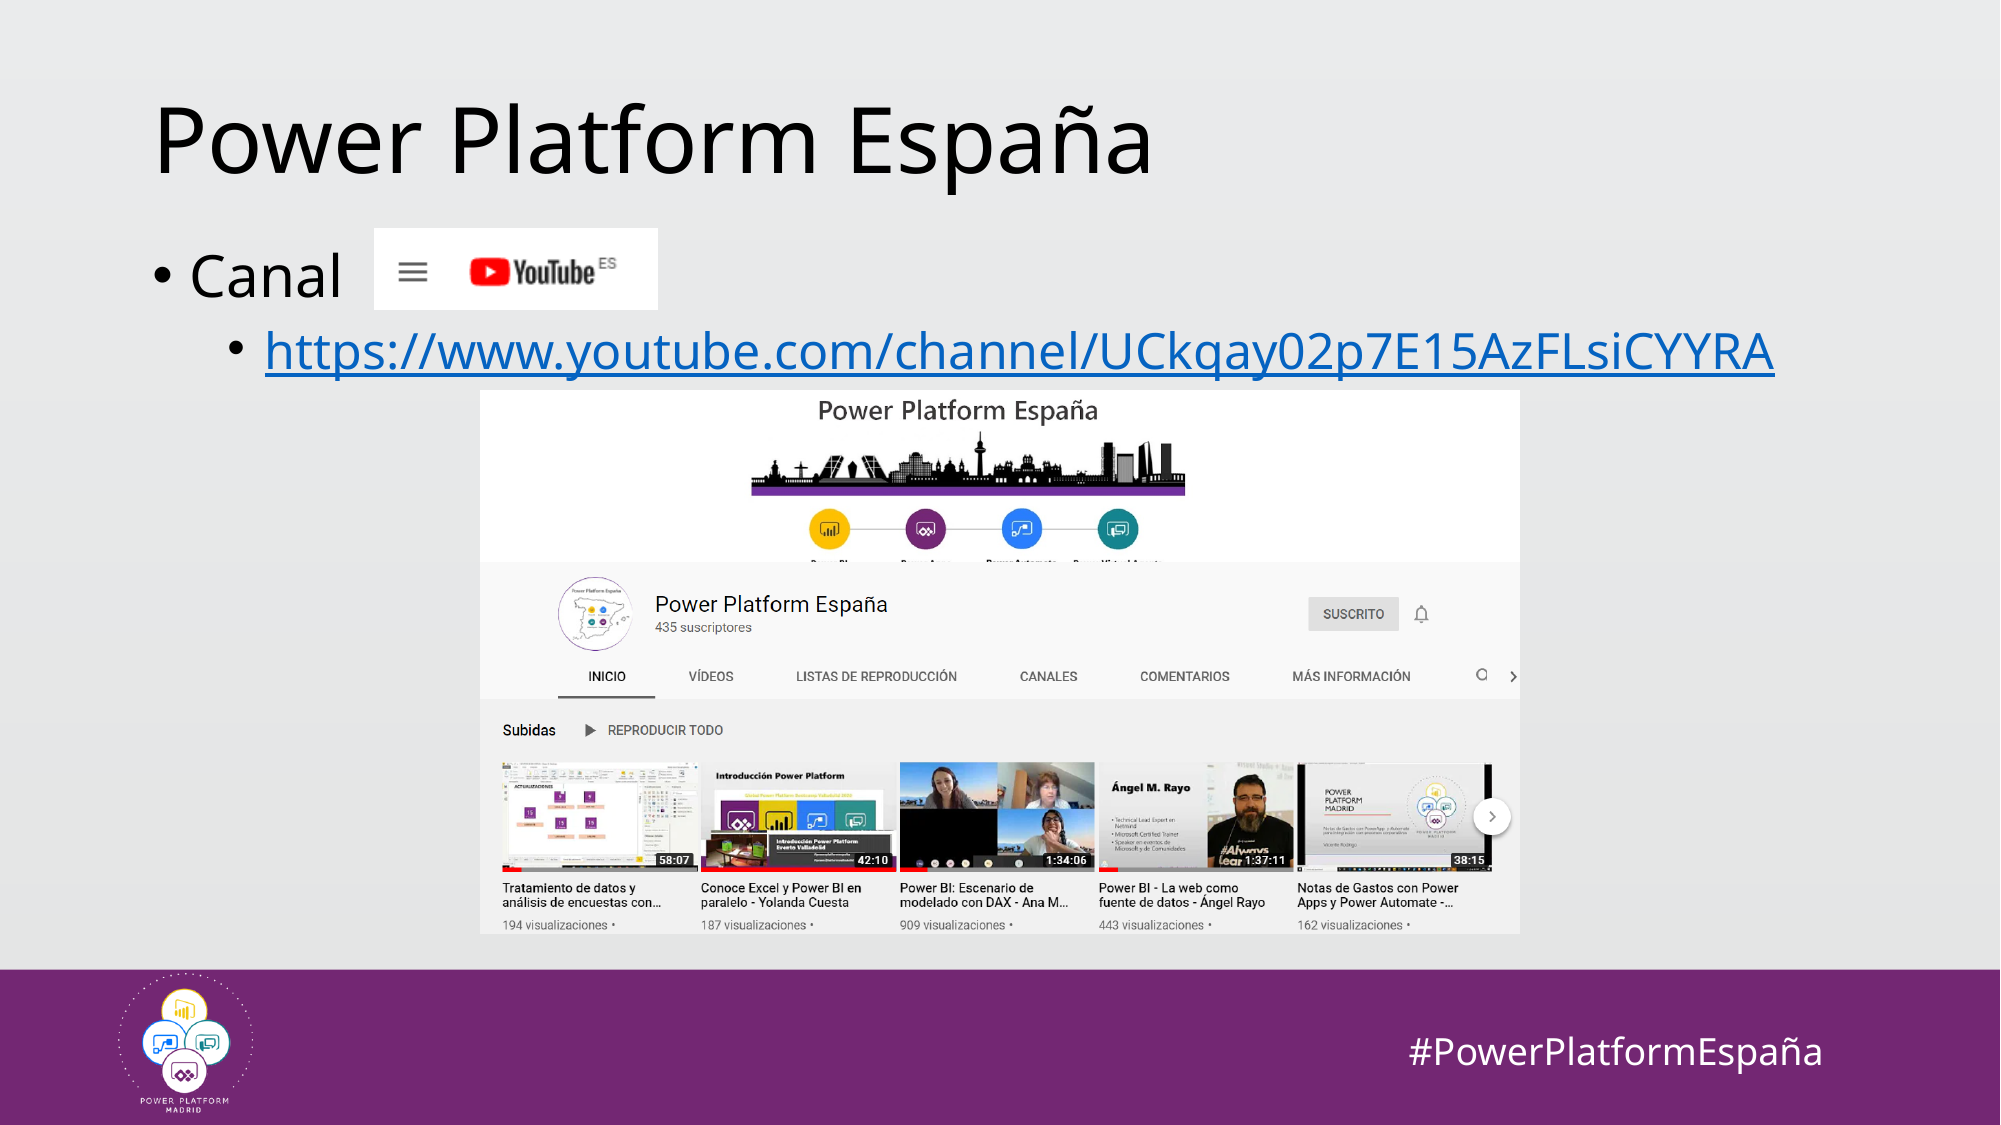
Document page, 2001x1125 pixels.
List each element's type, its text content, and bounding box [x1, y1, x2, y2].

picture [118, 973, 253, 1114]
picture [374, 228, 658, 311]
title Power Platform España [137, 59, 1863, 229]
list Canal https://www.youtube.com/channel/UCkqay02p7E15AzFLsiCYYRA [137, 239, 1863, 954]
picture [480, 390, 1520, 934]
